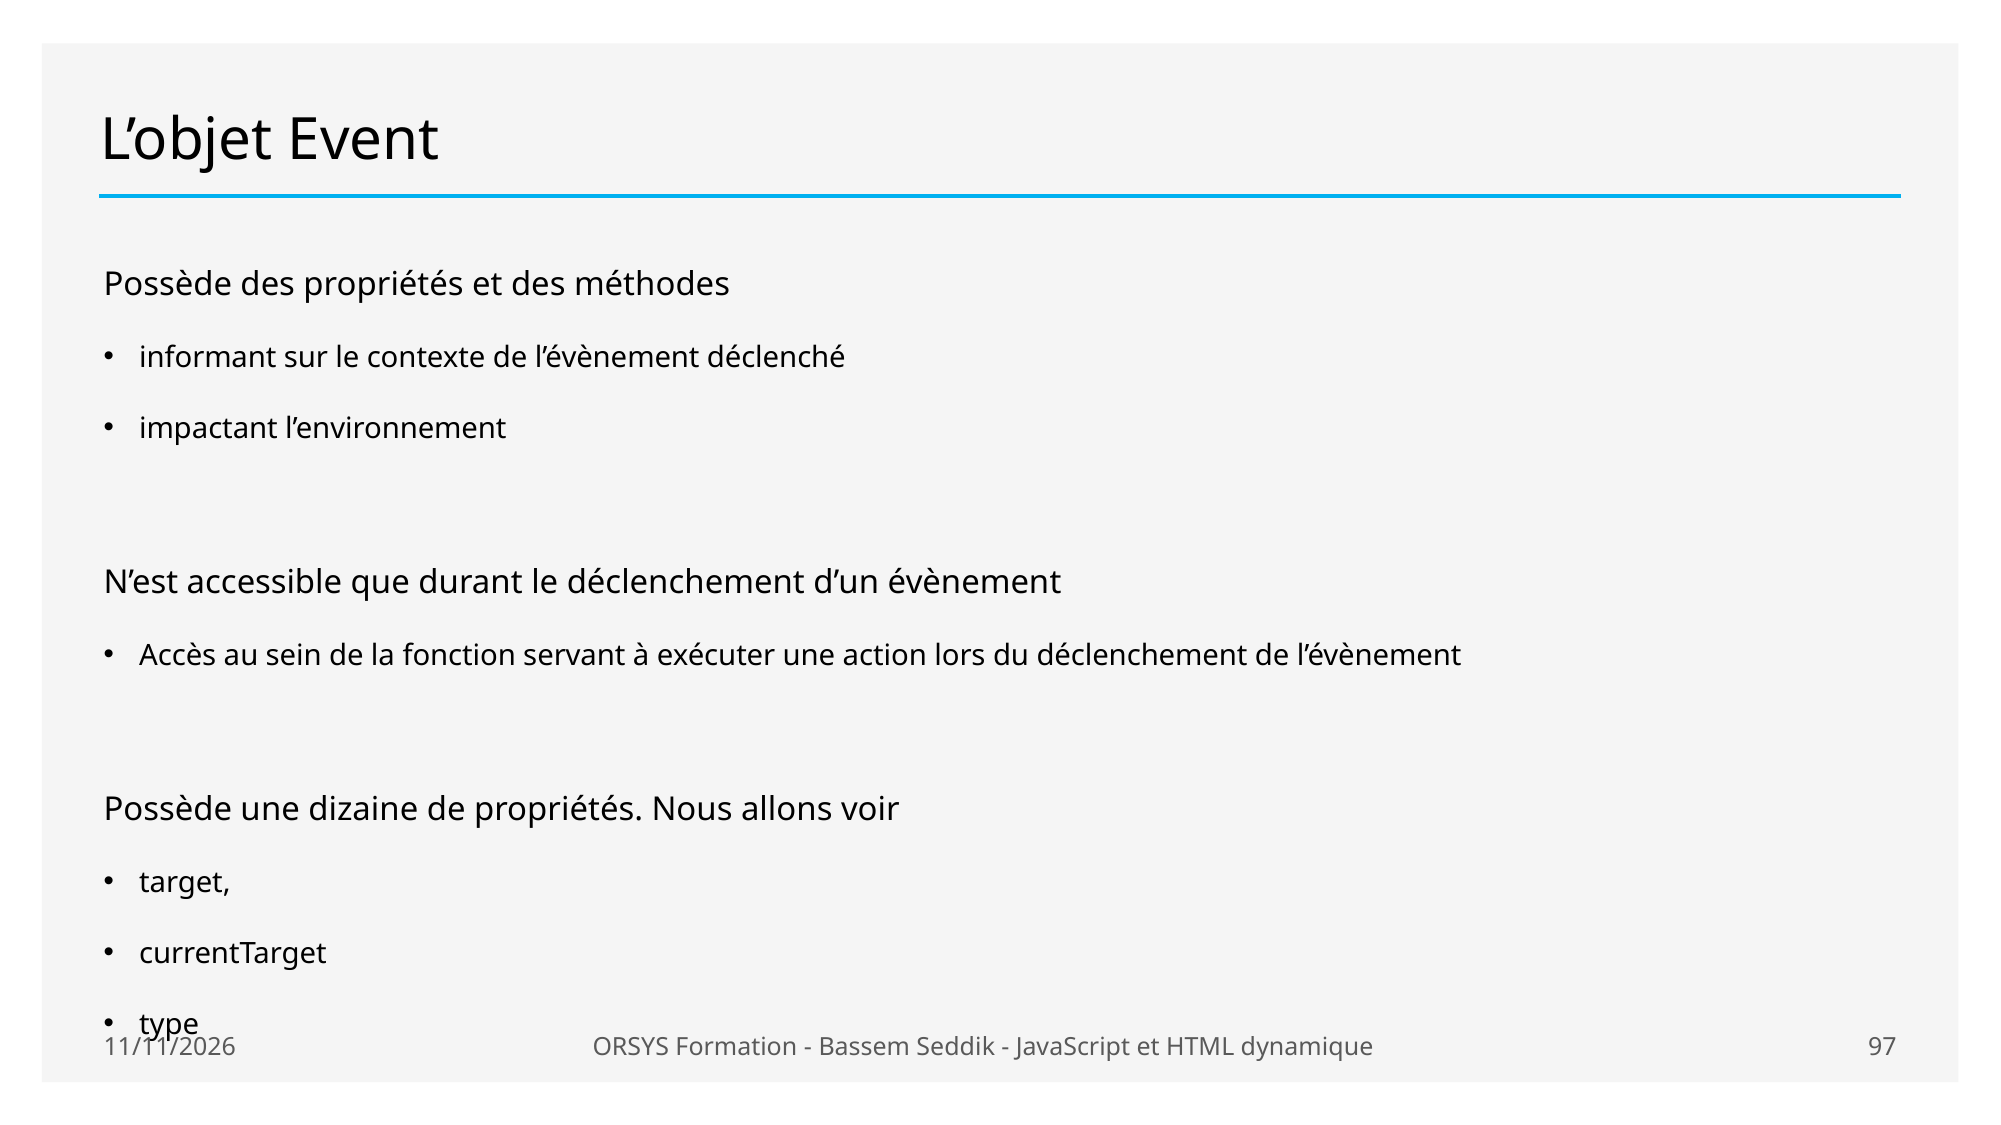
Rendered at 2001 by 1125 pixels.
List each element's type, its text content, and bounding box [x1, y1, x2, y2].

list Possède des propriétés et des méthodes informant sur le contexte de l’évènement déclenché impactant l’environnement N’est accessible que durant le déclenchement d’un évènement Accès au sein de la fonction servant à exécuter une action lors du déclenchement de l’évènement Possède une dizaine de propriétés. Nous allons voir target, currentTarget type [88, 235, 1891, 1017]
slide_number 97 [1626, 1017, 1912, 1078]
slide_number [88, 1017, 340, 1078]
footer ORSYS Formation - Bassem Seddik - JavaScript et HTML dynamique [340, 1017, 1626, 1078]
title L’objet Event [85, 73, 1888, 179]
